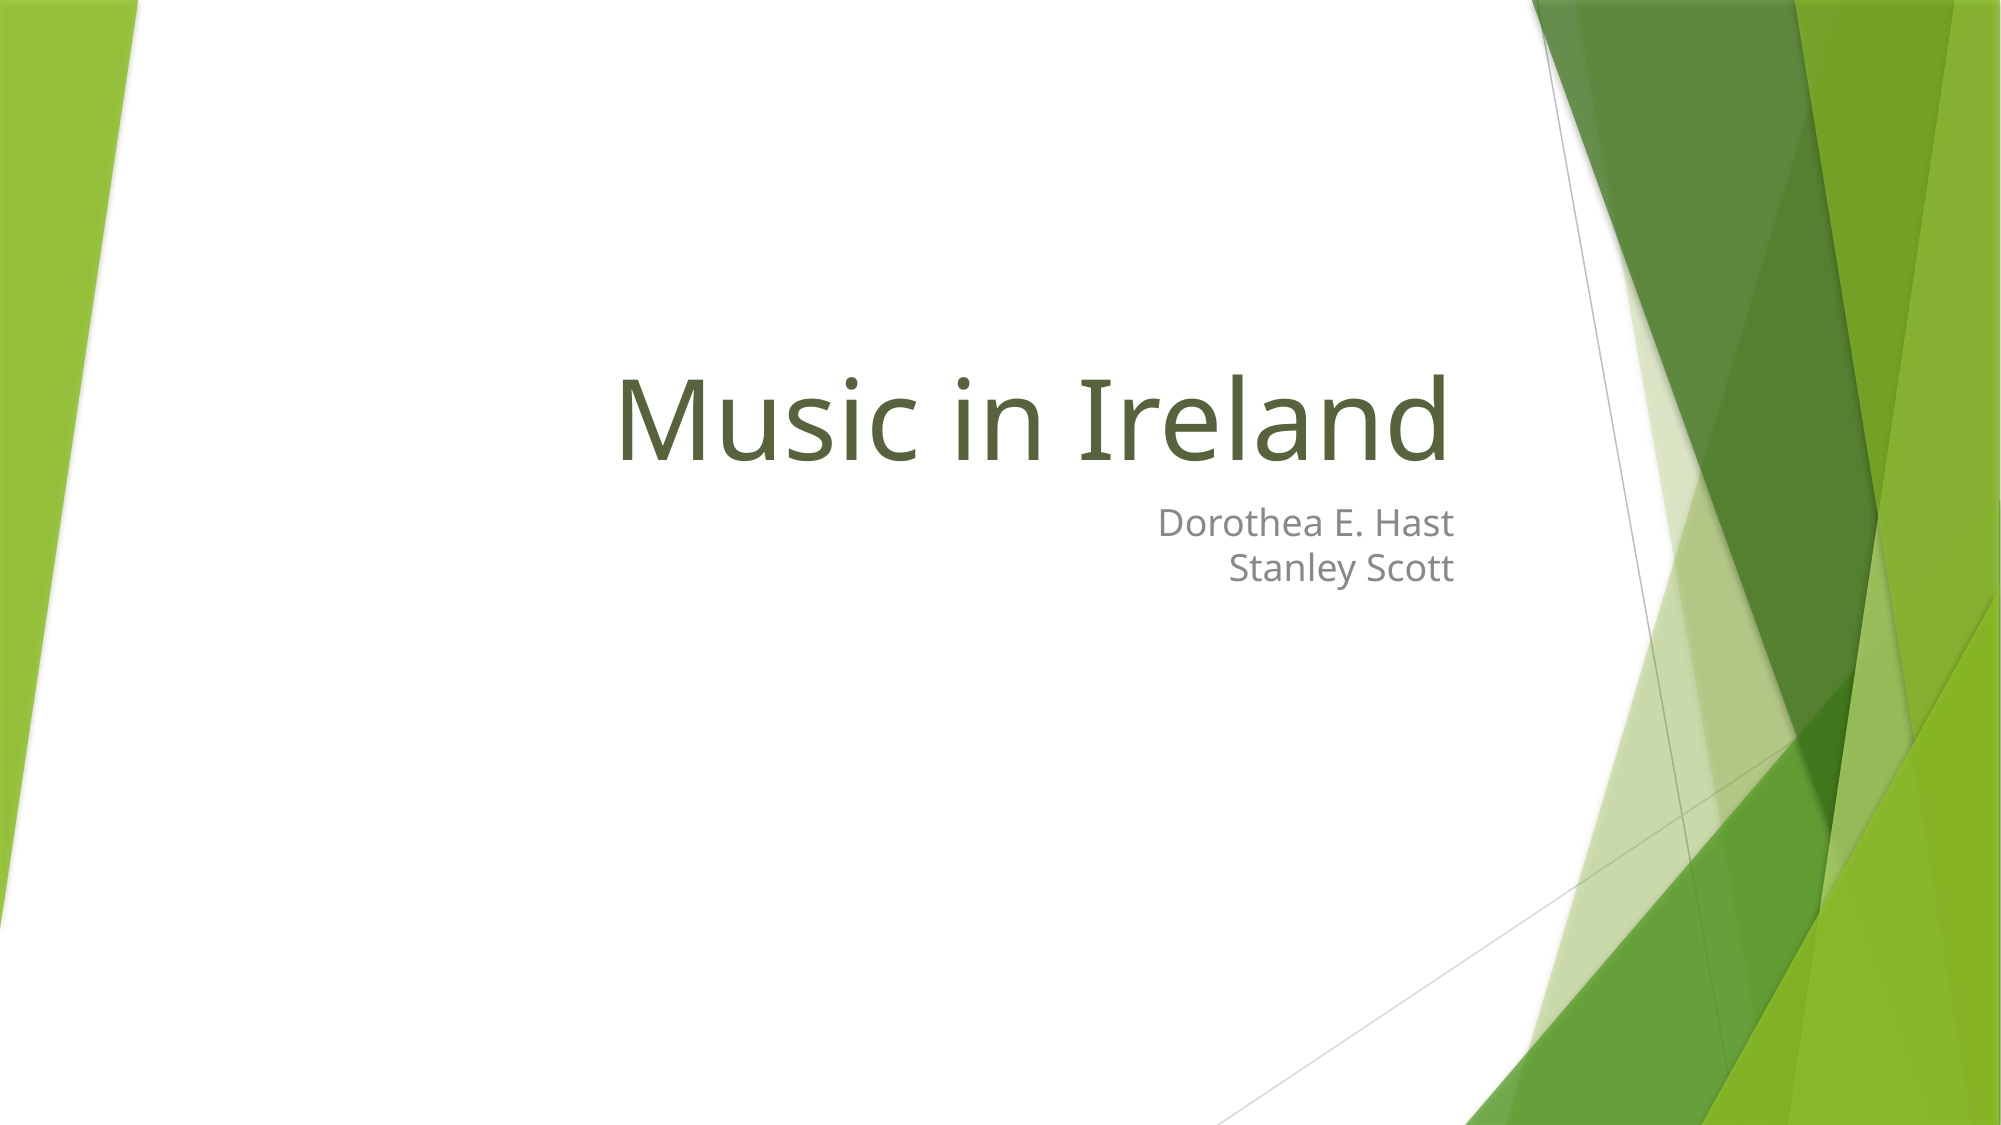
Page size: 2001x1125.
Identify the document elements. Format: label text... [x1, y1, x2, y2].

title Music in Ireland [530, 187, 1470, 491]
subtitle Dorothea E. Hast Stanley Scott [530, 491, 1470, 657]
